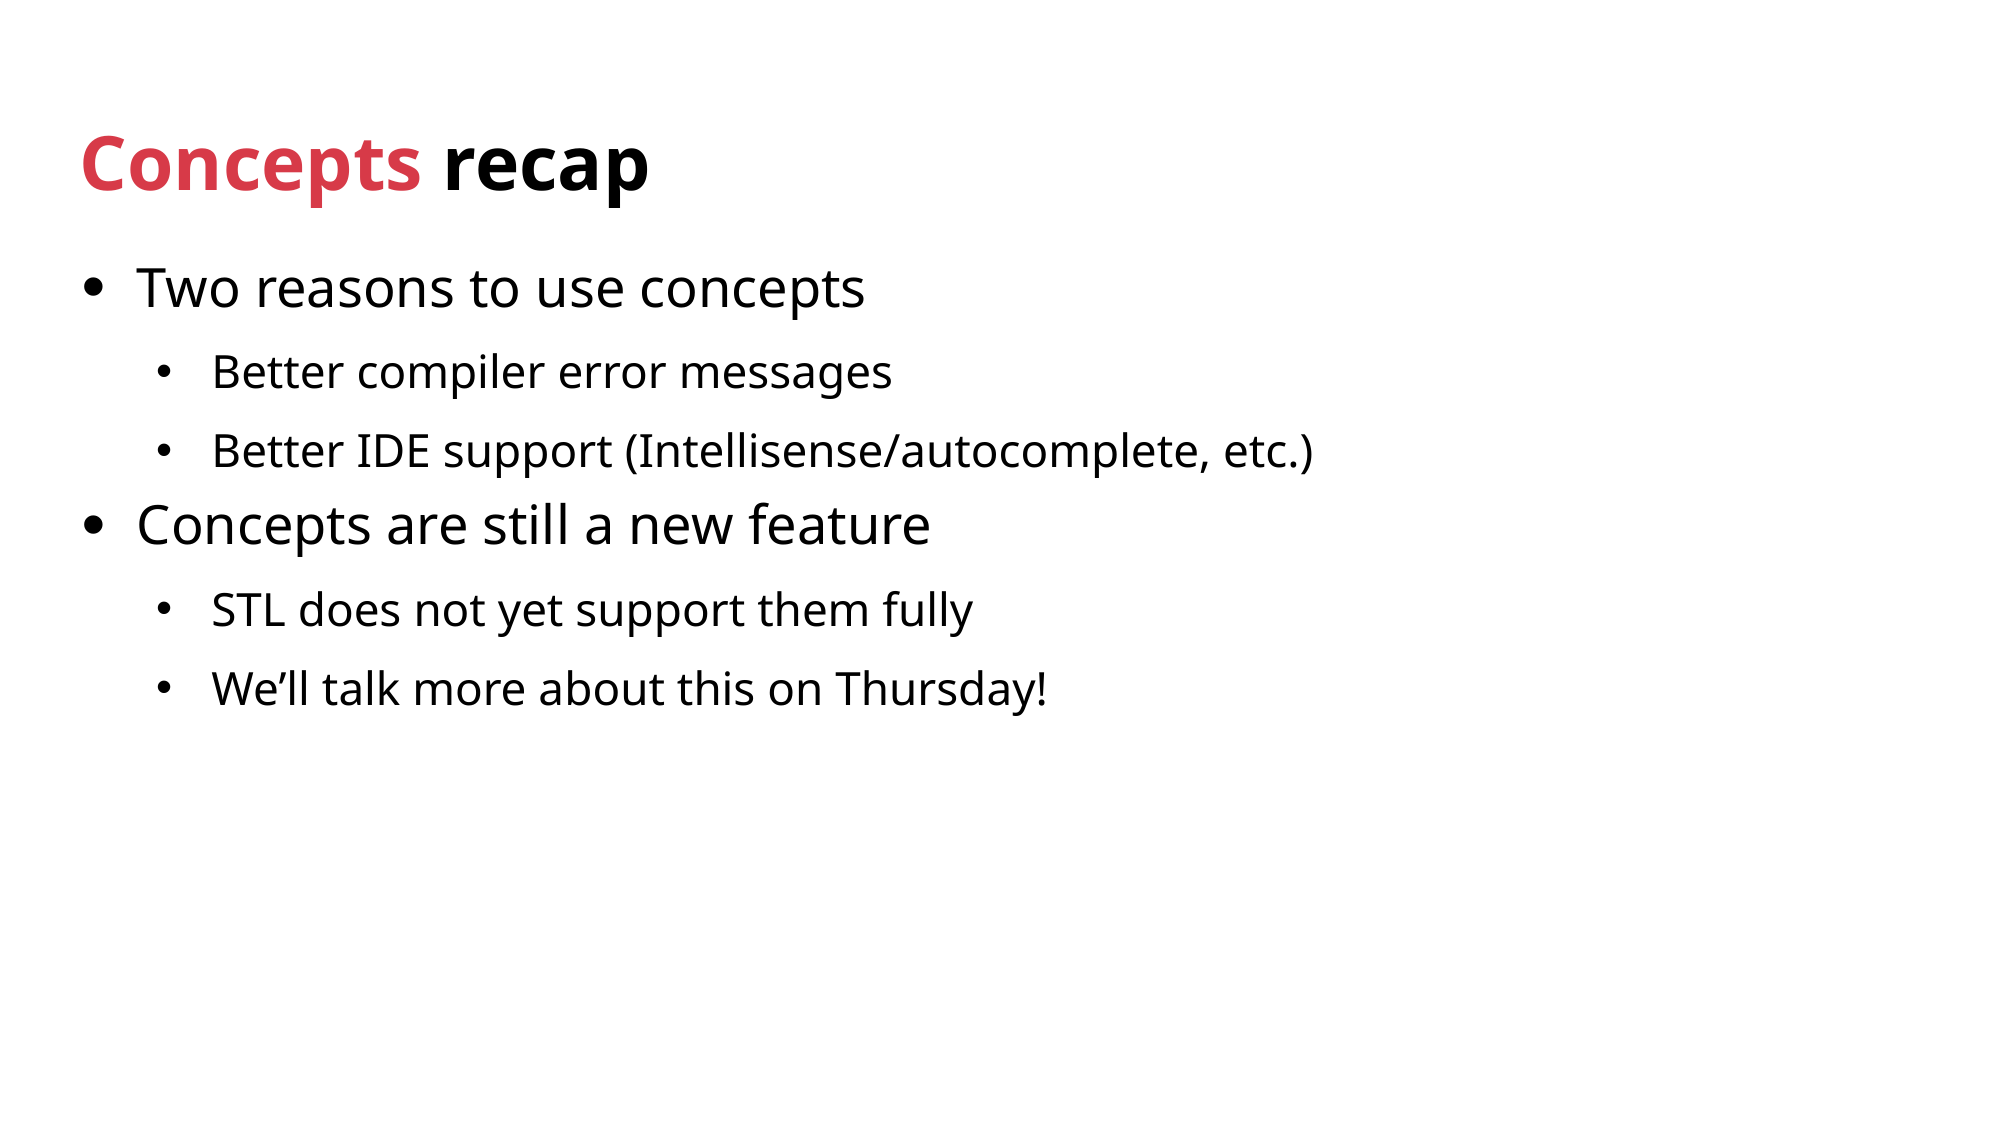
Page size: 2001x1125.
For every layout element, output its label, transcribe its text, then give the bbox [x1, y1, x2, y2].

title Concepts recap [64, 103, 1936, 230]
list Two reasons to use concepts Better compiler error messages Better IDE support (Intellisense/autocomplete, etc.) Concepts are still a new feature STL does not yet support them fully We’ll talk more about this on Thursday! [64, 252, 1936, 1038]
